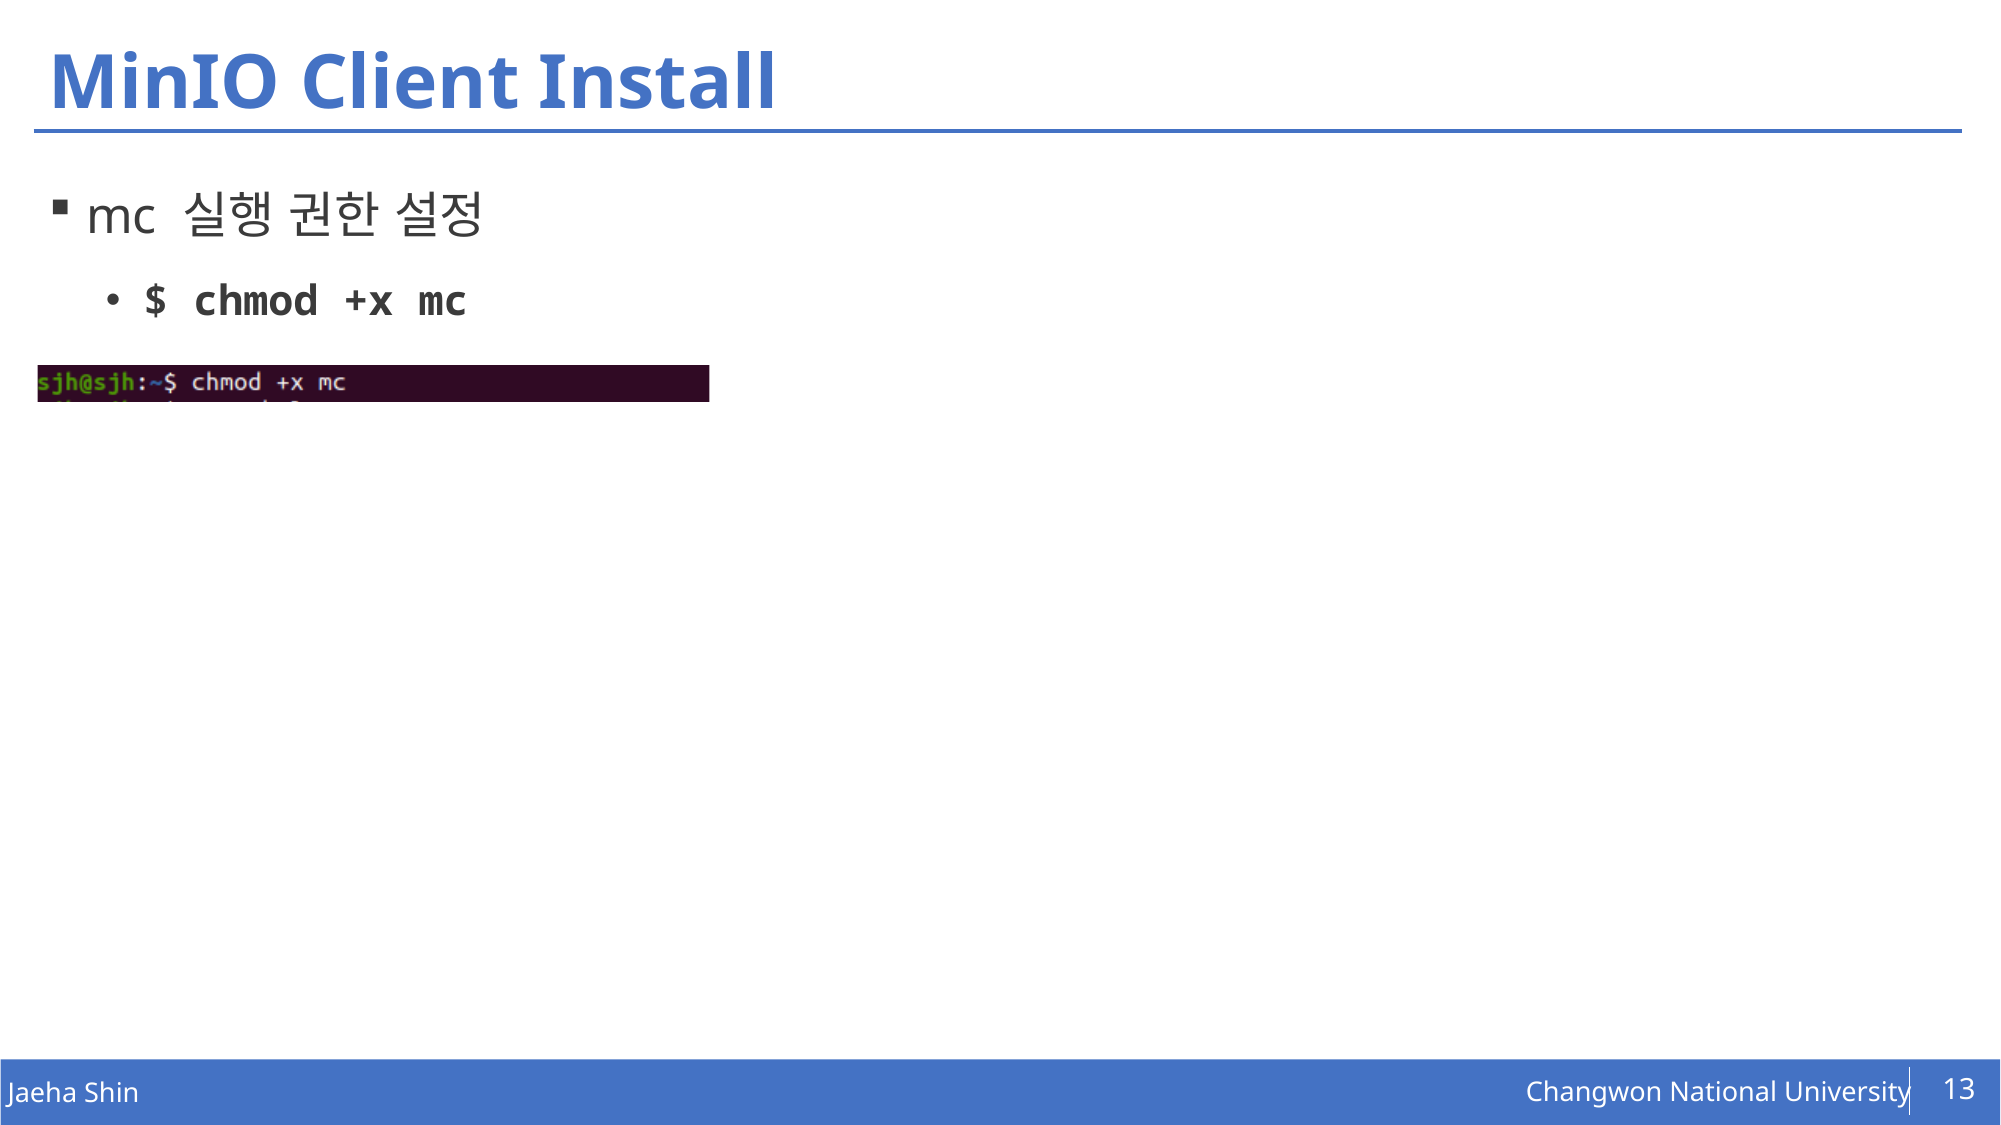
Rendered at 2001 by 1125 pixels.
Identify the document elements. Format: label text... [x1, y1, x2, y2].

list mc 실행 권한 설정 $ chmod +x mc [33, 152, 1963, 997]
picture [37, 365, 710, 402]
title MinIO Client Install [33, 27, 1963, 143]
slide_number 13 [1922, 1060, 1996, 1121]
